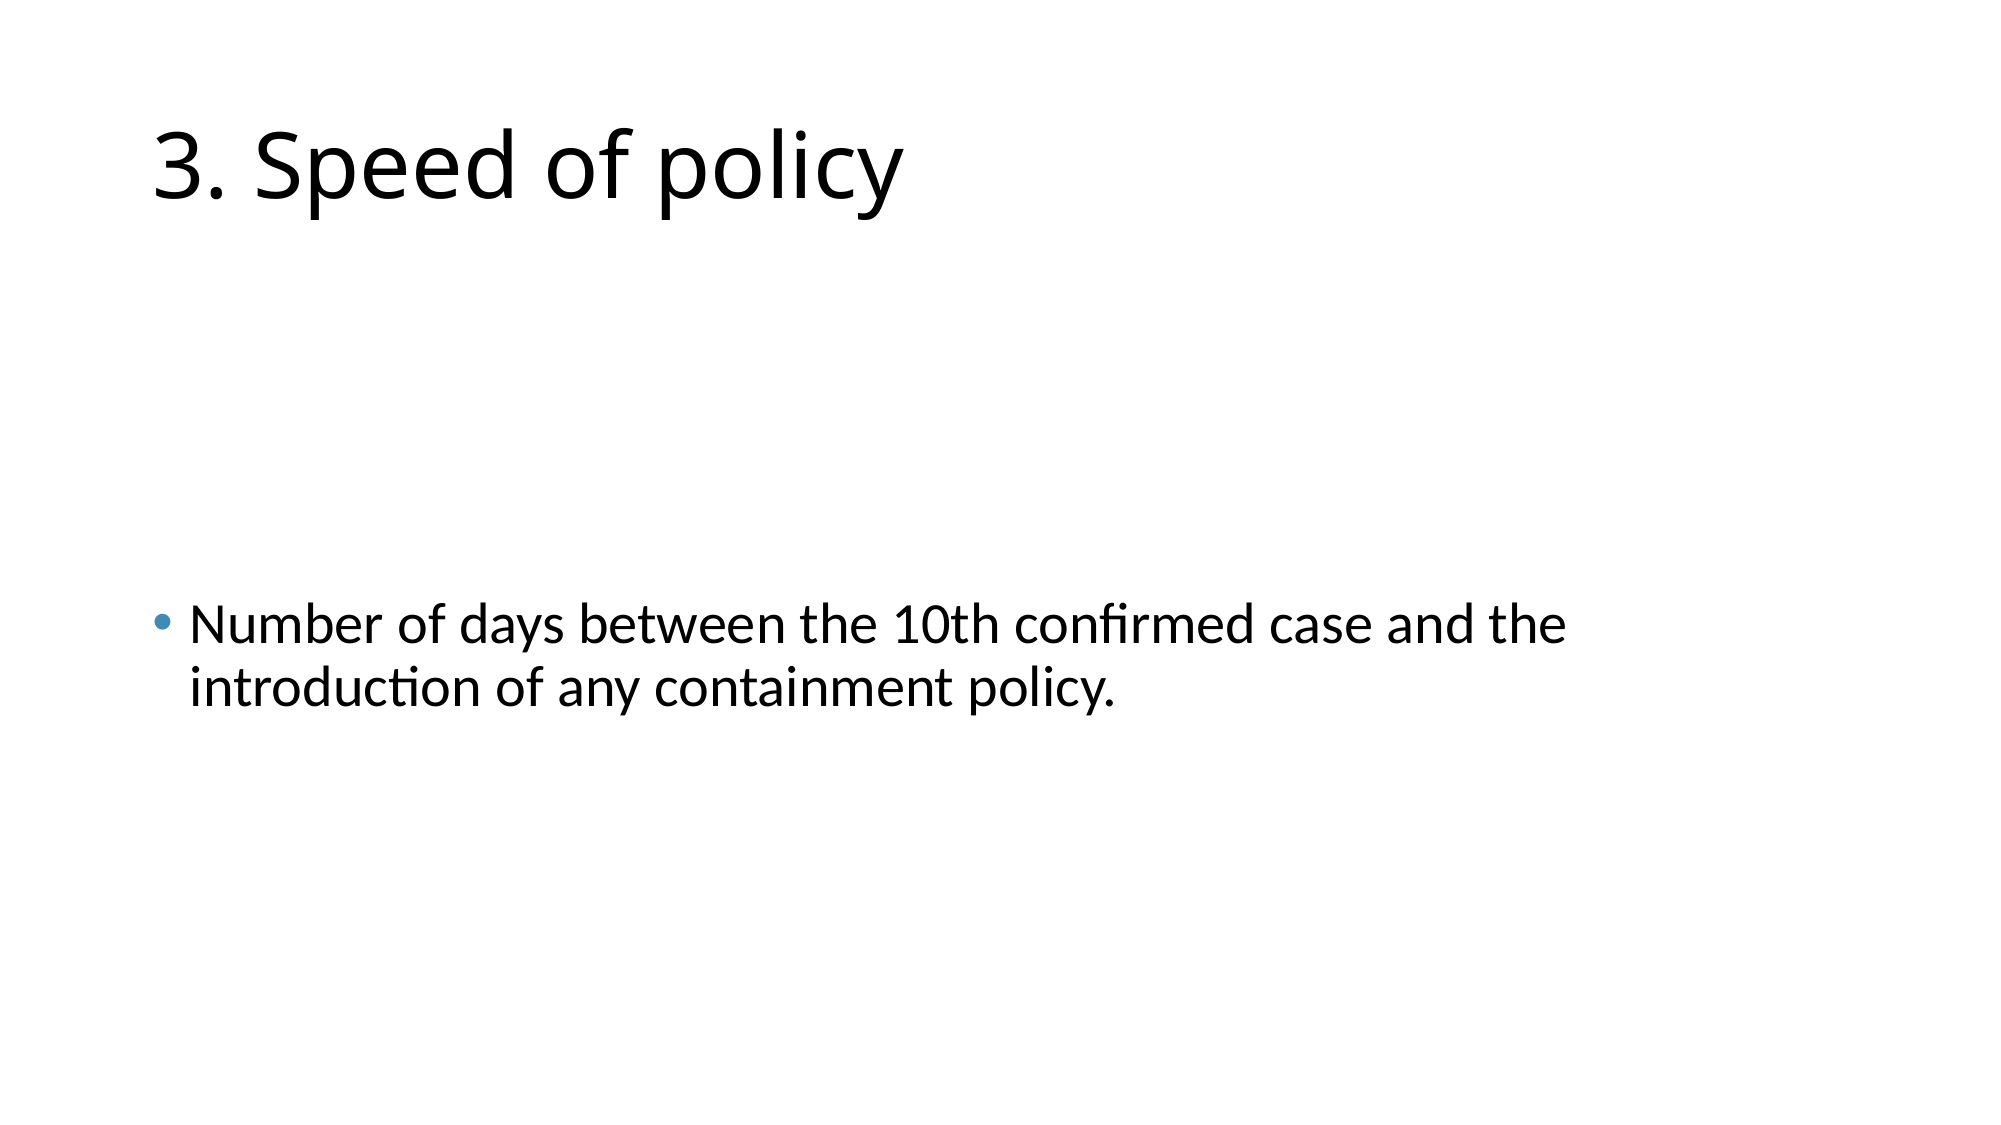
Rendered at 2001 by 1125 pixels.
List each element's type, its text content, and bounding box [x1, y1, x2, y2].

list Number of days between the 10th confirmed case and the introduction of any containment policy. [137, 299, 1863, 1014]
title 3. Speed of policy [137, 59, 1863, 278]
